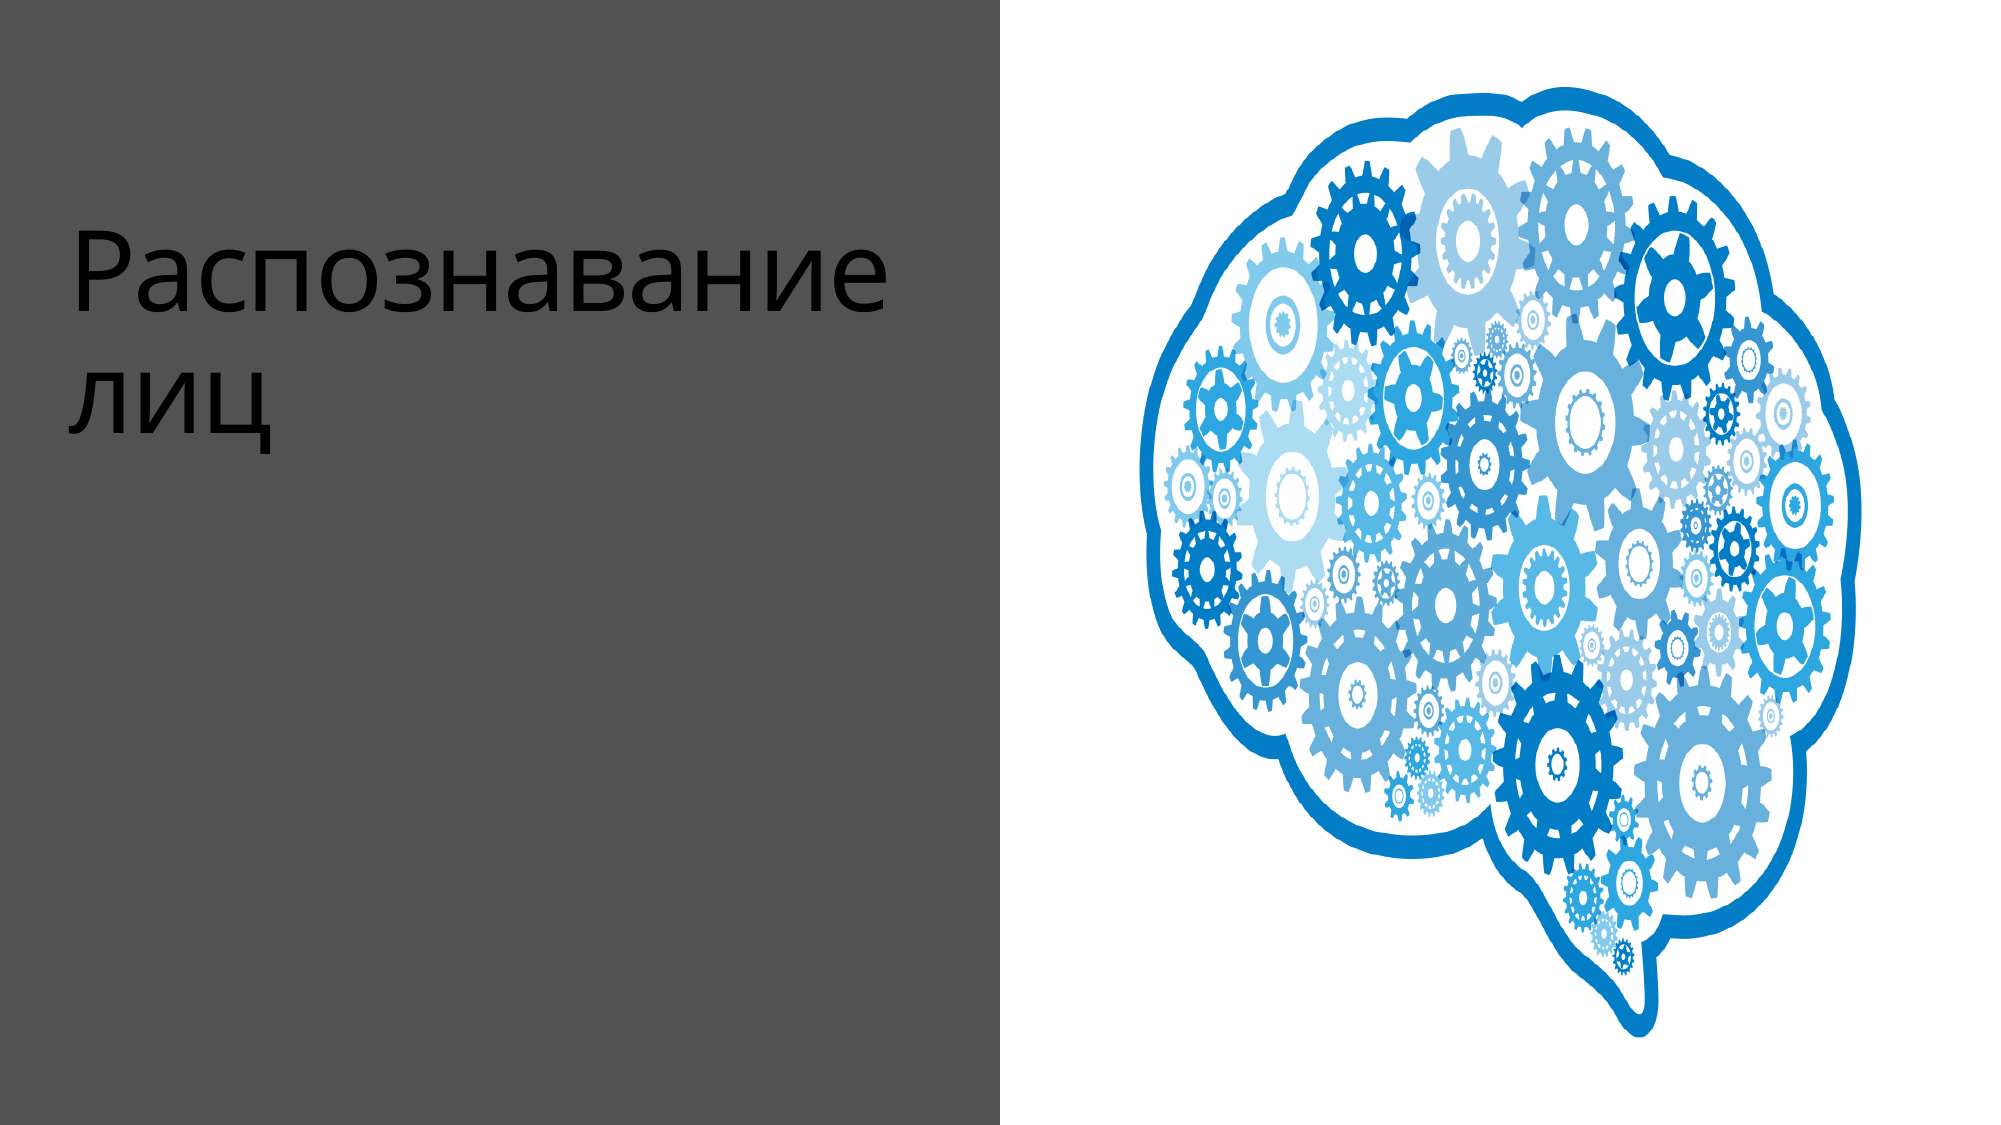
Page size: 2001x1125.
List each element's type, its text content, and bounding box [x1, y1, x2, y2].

picture [1000, 0, 2000, 1125]
title Распознавание лиц [44, 199, 927, 476]
